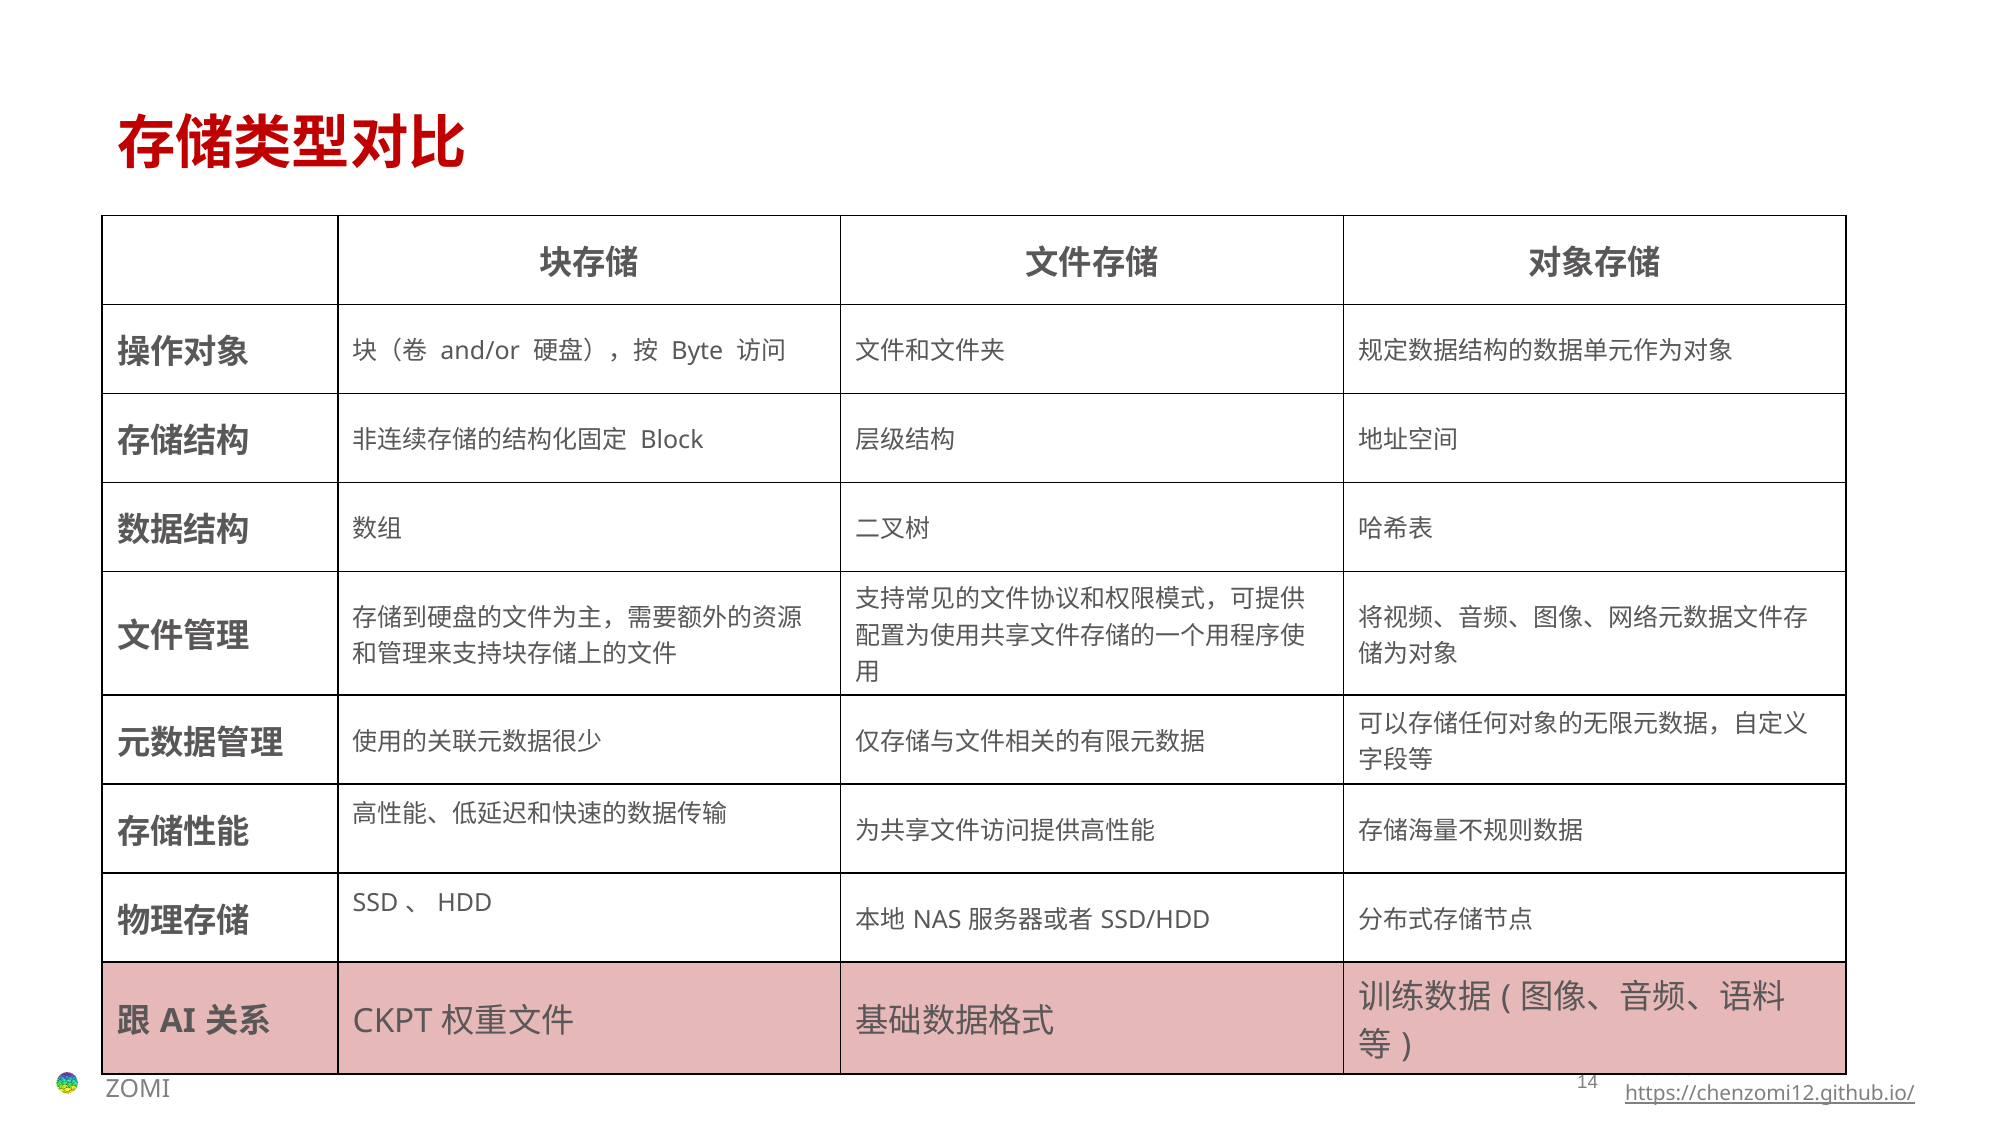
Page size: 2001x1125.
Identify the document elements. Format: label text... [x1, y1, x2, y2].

table_cell 使用的关联元数据很少 [339, 696, 840, 783]
table_header 块存储 [339, 216, 840, 304]
table_cell 跟AI关系 [103, 963, 337, 1073]
table_cell 分布式存储节点 [1344, 874, 1845, 961]
table_cell 支持常见的文件协议和权限模式，可提供配置为使用共享文件存储的一个用程序使用 [841, 572, 1343, 694]
table_cell 存储到硬盘的文件为主，需要额外的资源和管理来支持块存储上的文件 [339, 572, 840, 694]
table_cell 存储海量不规则数据 [1344, 785, 1845, 872]
table_cell 训练数据(图像、音频、语料等) [1344, 963, 1845, 1073]
table_cell 可以存储任何对象的无限元数据，自定义字段等 [1344, 696, 1845, 783]
table_header 文件存储 [841, 216, 1343, 304]
table_cell 高性能、低延迟和快速的数据传输 [339, 785, 840, 872]
title 存储类型对比 [102, 91, 1901, 189]
table_cell 基础数据格式 [841, 963, 1343, 1073]
table_cell 存储性能 [103, 785, 337, 872]
table_cell 仅存储与文件相关的有限元数据 [841, 696, 1343, 783]
table_cell SSD、HDD [339, 874, 840, 961]
table_cell 数据结构 [103, 483, 337, 571]
table_cell 文件管理 [103, 572, 337, 694]
table_cell 规定数据结构的数据单元作为对象 [1344, 305, 1845, 393]
table_cell 为共享文件访问提供高性能 [841, 785, 1343, 872]
table_cell 物理存储 [103, 874, 337, 961]
picture [57, 1073, 77, 1093]
table_cell 地址空间 [1344, 394, 1845, 482]
table_cell 非连续存储的结构化固定 Block [339, 394, 840, 482]
table_header 对象存储 [1344, 216, 1845, 304]
table_cell 层级结构 [841, 394, 1343, 482]
table_cell 二叉树 [841, 483, 1343, 571]
table_cell 存储结构 [103, 394, 337, 482]
table_cell 将视频、音频、图像、网络元数据文件存储为对象 [1344, 572, 1845, 694]
table_cell 元数据管理 [103, 696, 337, 783]
table_cell 哈希表 [1344, 483, 1845, 571]
table_cell 文件和文件夹 [841, 305, 1343, 393]
table_cell 操作对象 [103, 305, 337, 393]
table_cell 块（卷 and/or 硬盘），按 Byte 访问 [339, 305, 840, 393]
table_cell 数组 [339, 483, 840, 571]
table_cell 本地NAS服务器或者SSD/HDD [841, 874, 1343, 961]
table_cell CKPT权重文件 [339, 963, 840, 1073]
table_header [103, 216, 337, 304]
